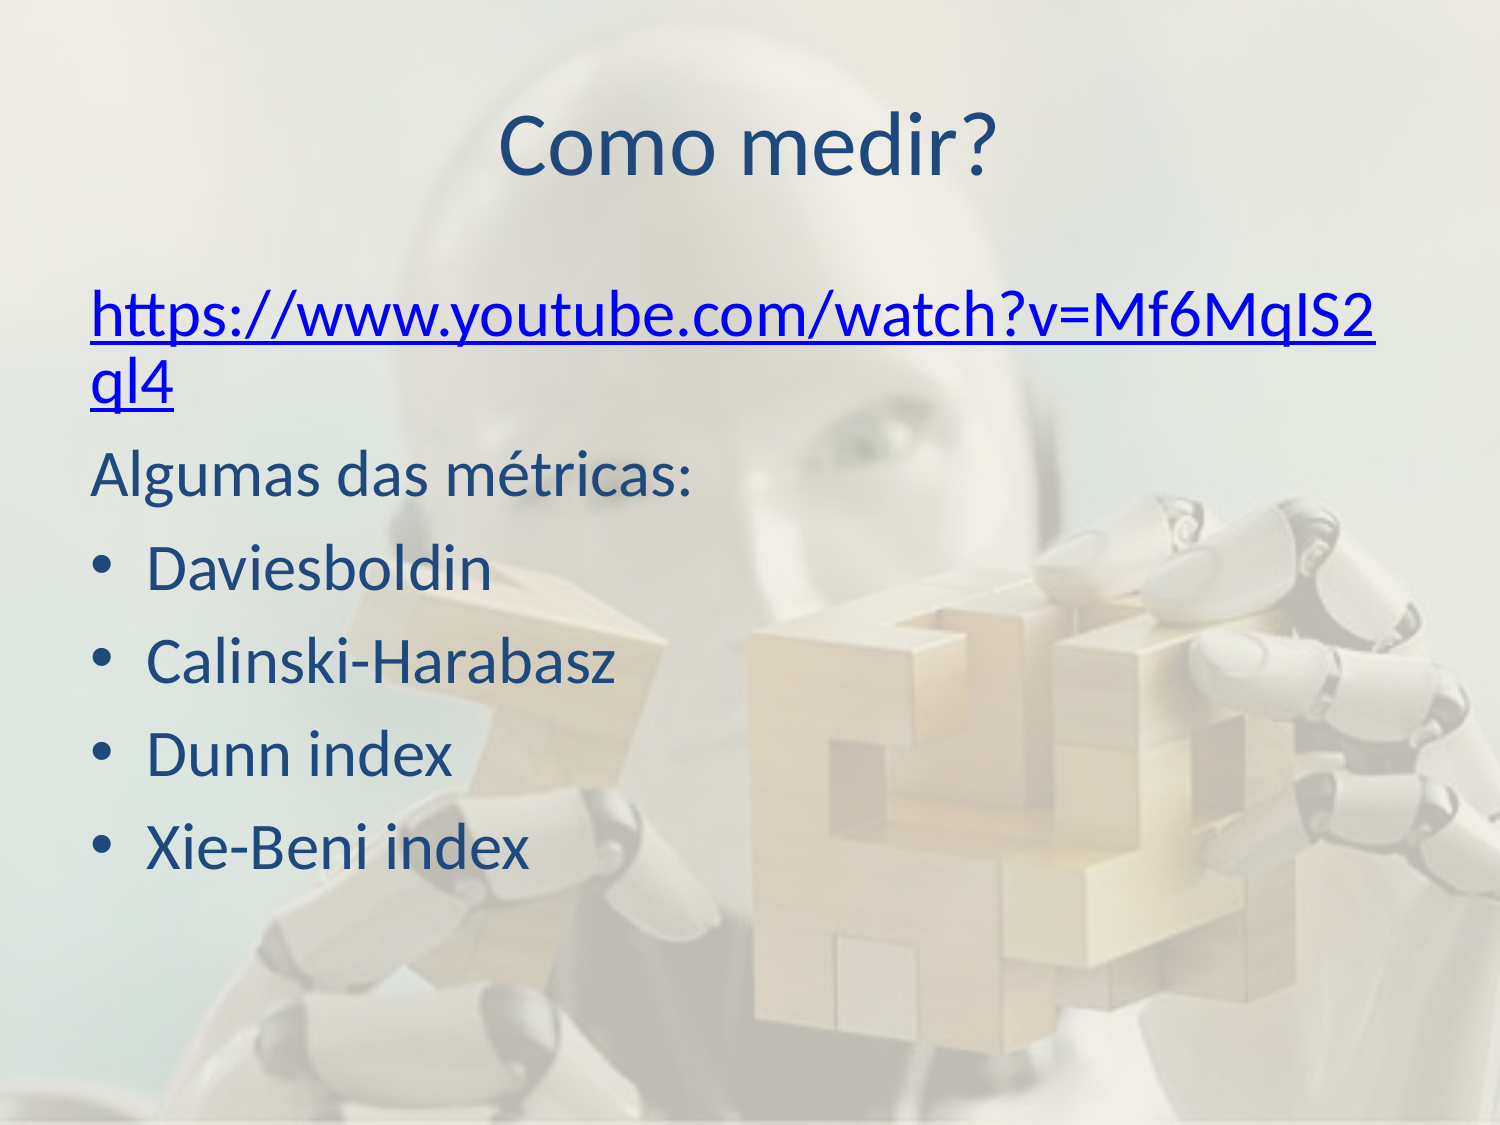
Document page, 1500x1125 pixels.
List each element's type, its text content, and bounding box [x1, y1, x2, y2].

list https://www.youtube.com/watch?v=Mf6MqIS2ql4 Algumas das métricas: Daviesboldin Calinski-Harabasz Dunn index Xie-Beni index [75, 262, 1425, 1005]
title Como medir? [75, 45, 1425, 233]
